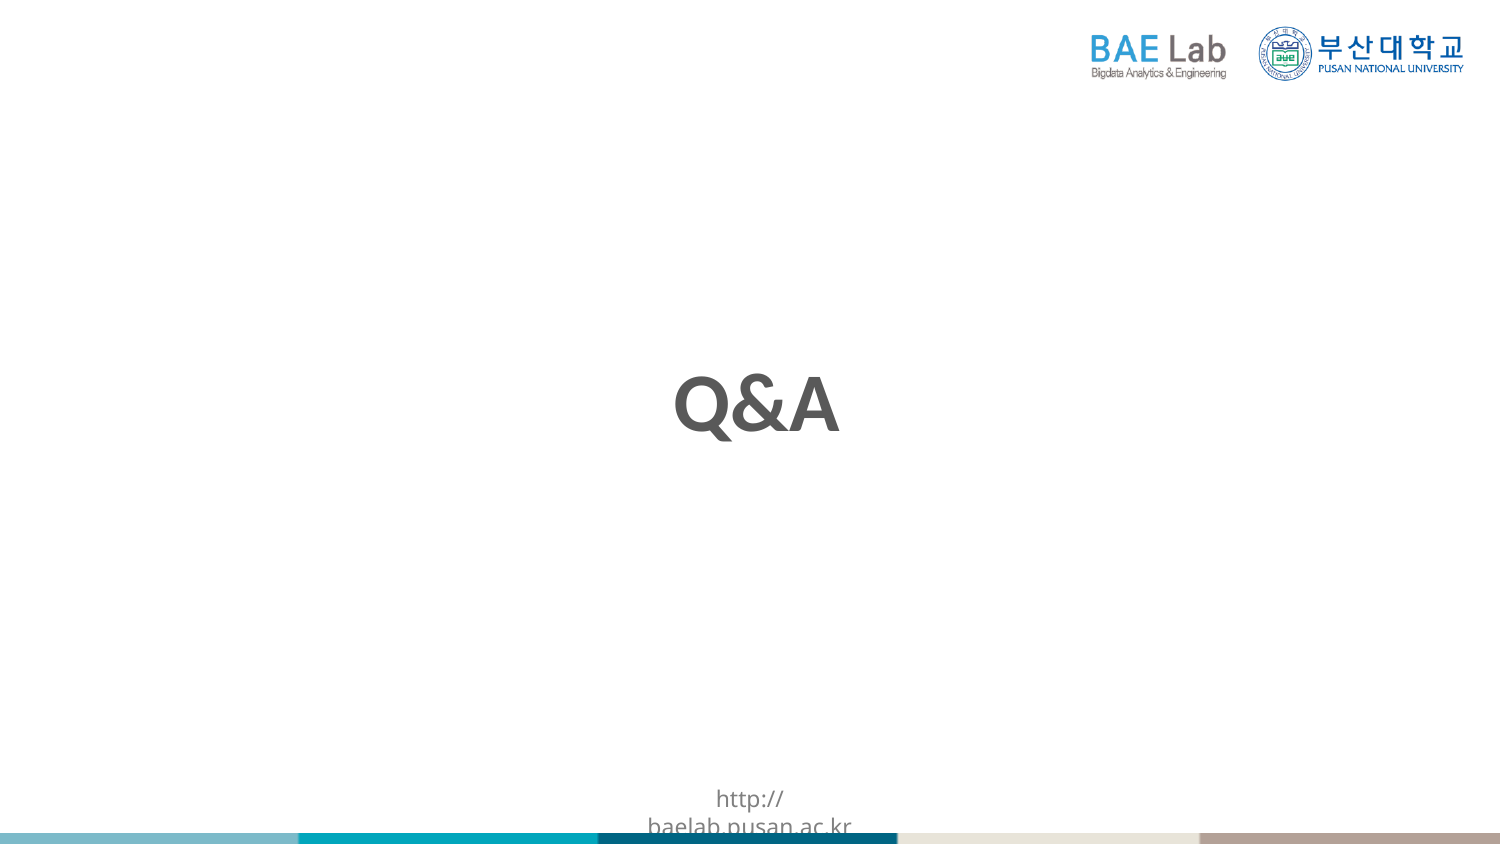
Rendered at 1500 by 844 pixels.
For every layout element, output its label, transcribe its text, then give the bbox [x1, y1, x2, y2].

picture [1253, 21, 1465, 86]
picture [1087, 25, 1236, 82]
picture [0, 833, 598, 844]
picture [897, 833, 1500, 844]
text_box Q&A [75, 321, 1439, 476]
